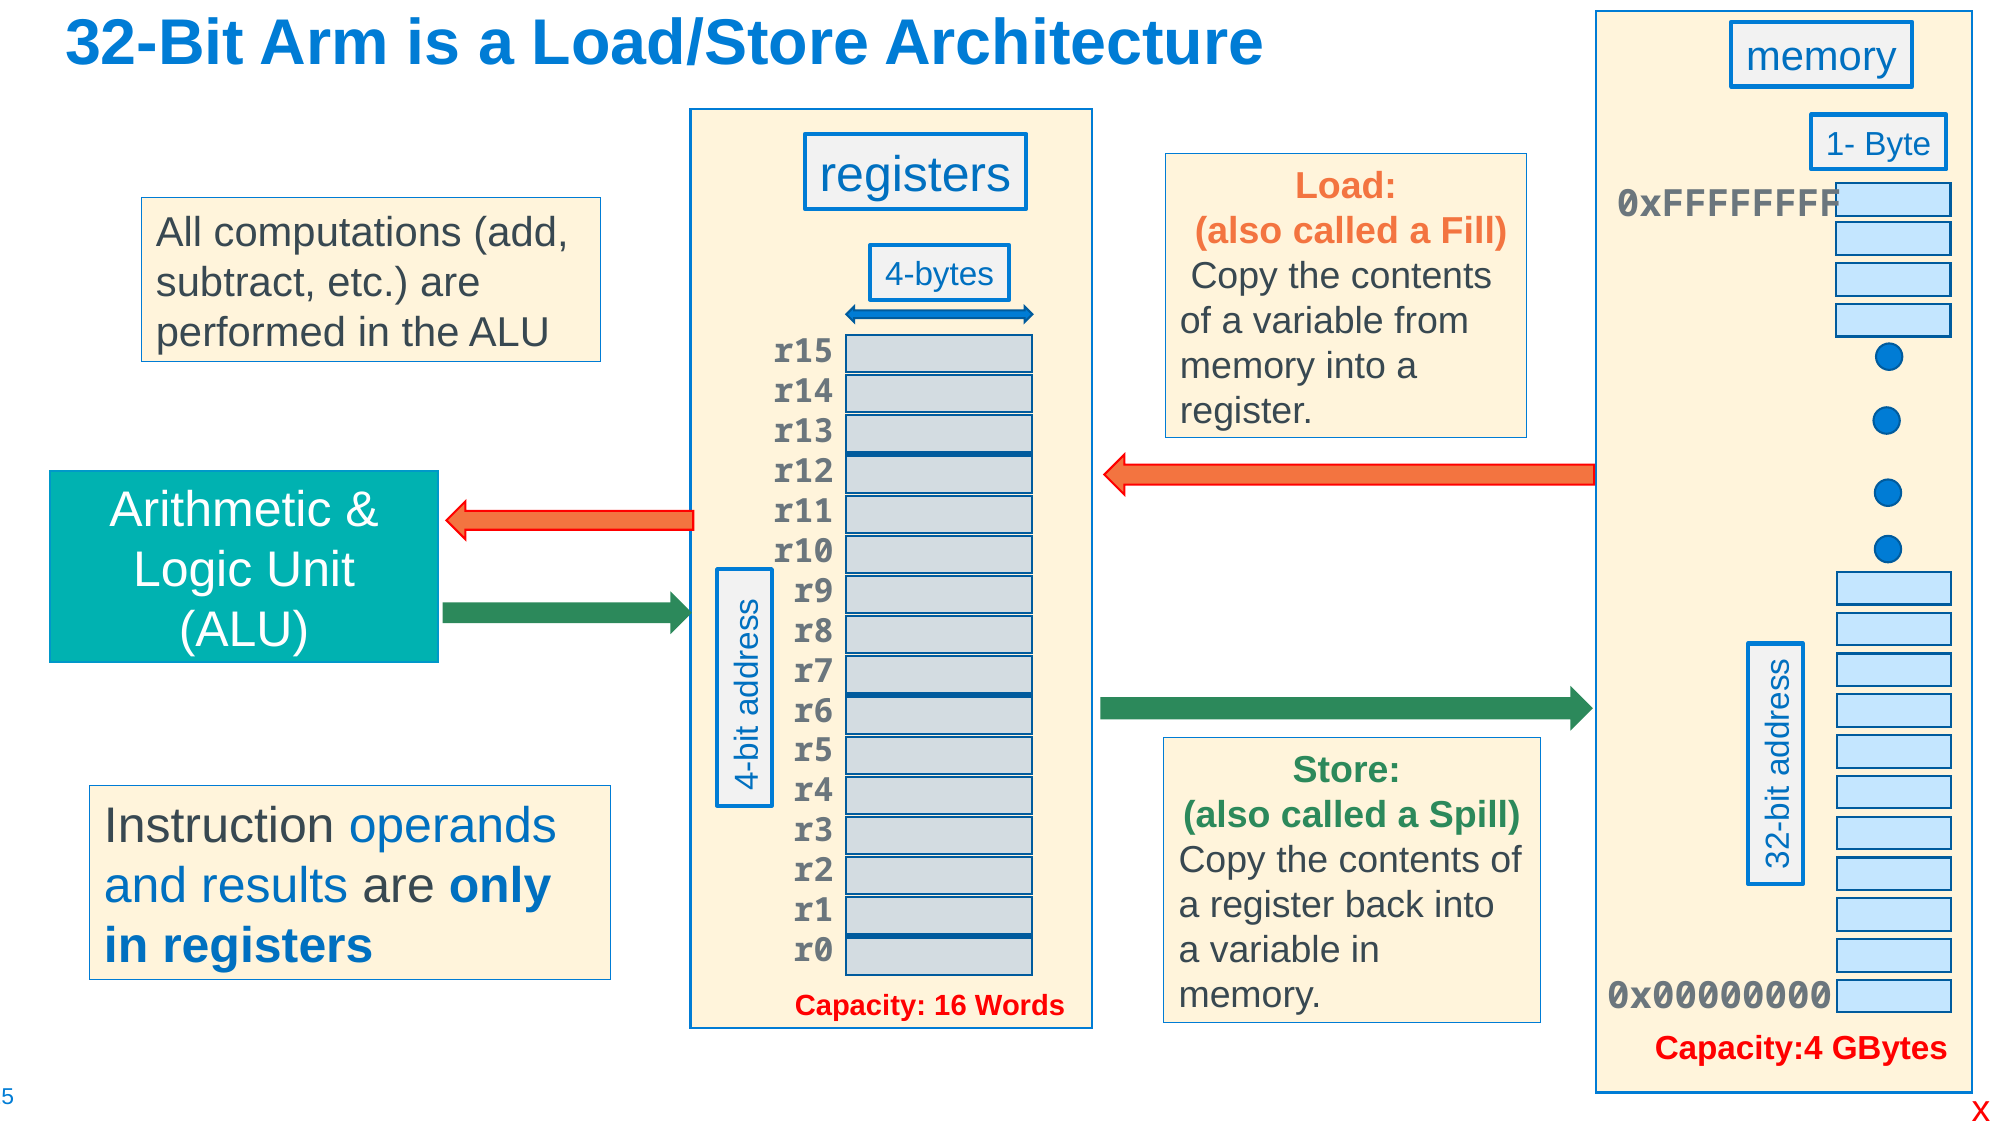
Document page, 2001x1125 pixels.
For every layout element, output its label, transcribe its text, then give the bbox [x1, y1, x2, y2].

text_box [844, 304, 1034, 325]
text_box [845, 655, 1033, 695]
title 32-Bit Arm is a Load/Store Architecture [50, 12, 1498, 86]
text_box [444, 498, 695, 542]
text_box [845, 736, 1033, 775]
text_box [1595, 10, 1973, 1094]
text_box [845, 856, 1033, 895]
text_box [845, 776, 1033, 815]
text_box 4-bytes [870, 245, 1010, 300]
text_box Store: (also called a Spill) Copy the contents of a register back into a variable in memory. [1163, 737, 1541, 1023]
text_box [845, 454, 1033, 494]
text_box [1102, 452, 1596, 498]
text_box [845, 374, 1033, 413]
text_box [845, 535, 1033, 574]
text_box [689, 108, 1093, 1029]
text_box [845, 816, 1033, 855]
text_box [845, 495, 1033, 534]
text_box All computations (add, subtract, etc.) are performed in the ALU [141, 197, 601, 362]
text_box registers [804, 133, 1027, 209]
text_box [1100, 685, 1593, 731]
text_box Load: (also called a Fill) Copy the contents of a variable from memory into a register. [1165, 153, 1527, 438]
text_box Arithmetic & Logic Unit (ALU) [49, 470, 439, 663]
text_box 4-bit address [717, 569, 772, 806]
text_box [845, 615, 1033, 654]
text_box [849, 936, 1033, 976]
text_box r15 r14 r13 r12 r11 r10 r9 r8 r7 r6 r5 r4 r3 r2 r1 r0 [758, 322, 849, 976]
text_box [845, 896, 1033, 936]
text_box [442, 591, 692, 635]
text_box [845, 575, 1033, 614]
text_box x [1956, 1076, 2000, 1125]
text_box Capacity: 16 Words [780, 978, 1081, 1029]
text_box Instruction operands and results are only in registers [89, 785, 611, 980]
text_box [845, 695, 1033, 735]
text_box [1600, 21, 1966, 1075]
text_box [845, 414, 1033, 454]
text_box [845, 334, 1033, 373]
